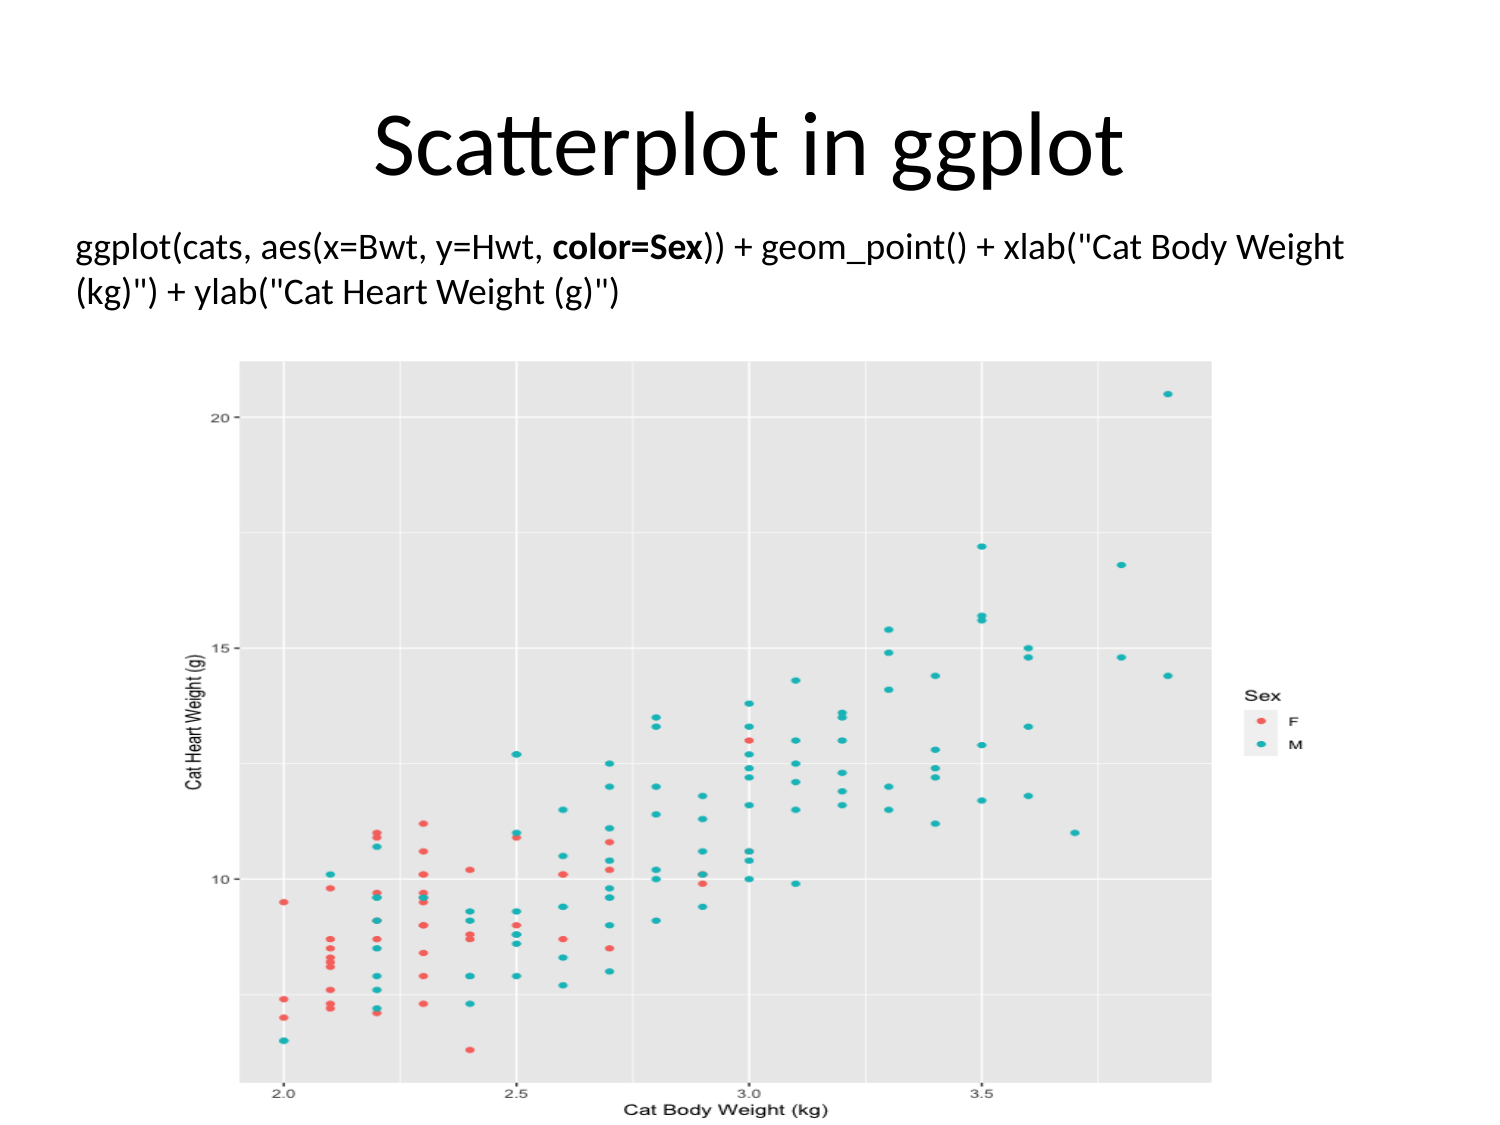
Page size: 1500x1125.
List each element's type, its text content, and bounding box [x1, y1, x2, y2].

picture [175, 354, 1325, 1125]
text_box ggplot(cats, aes(x=Bwt, y=Hwt, color=Sex)) + geom_point() + xlab("Cat Body Weight (kg)") + ylab("Cat Heart Weight (g)") [60, 214, 1416, 320]
title Scatterplot in ggplot [75, 45, 1425, 233]
